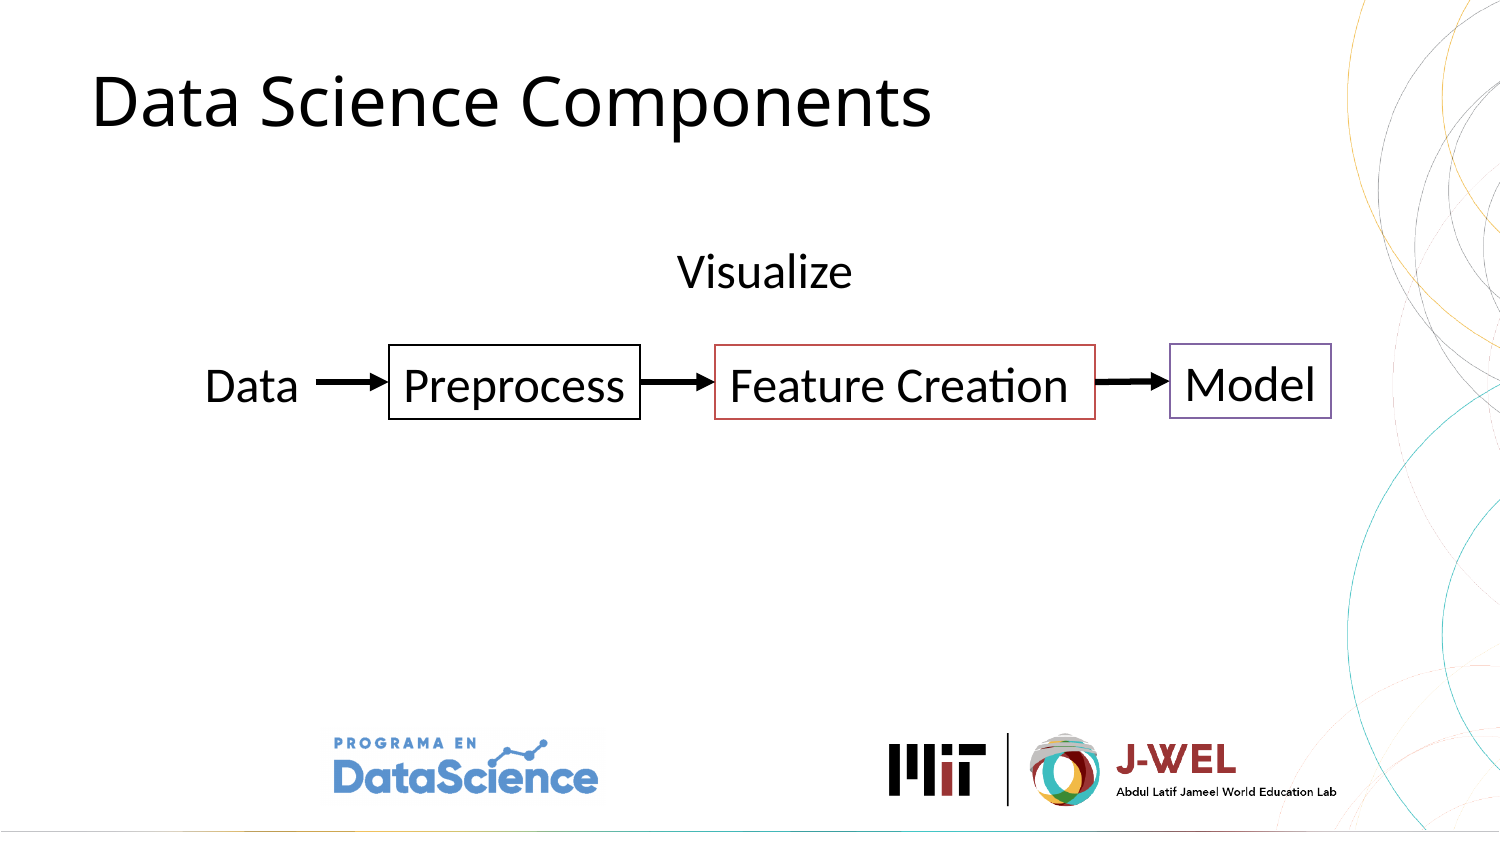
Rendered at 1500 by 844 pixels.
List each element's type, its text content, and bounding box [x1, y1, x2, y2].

text_box Visualize [662, 231, 869, 306]
text_box Feature Creation [714, 344, 1096, 420]
title Data Science Components [75, 33, 1425, 175]
text_box Model [1169, 343, 1332, 419]
picture [865, 726, 1361, 812]
text_box Preprocess [388, 344, 641, 420]
text_box Data [190, 344, 316, 420]
picture [320, 727, 606, 806]
